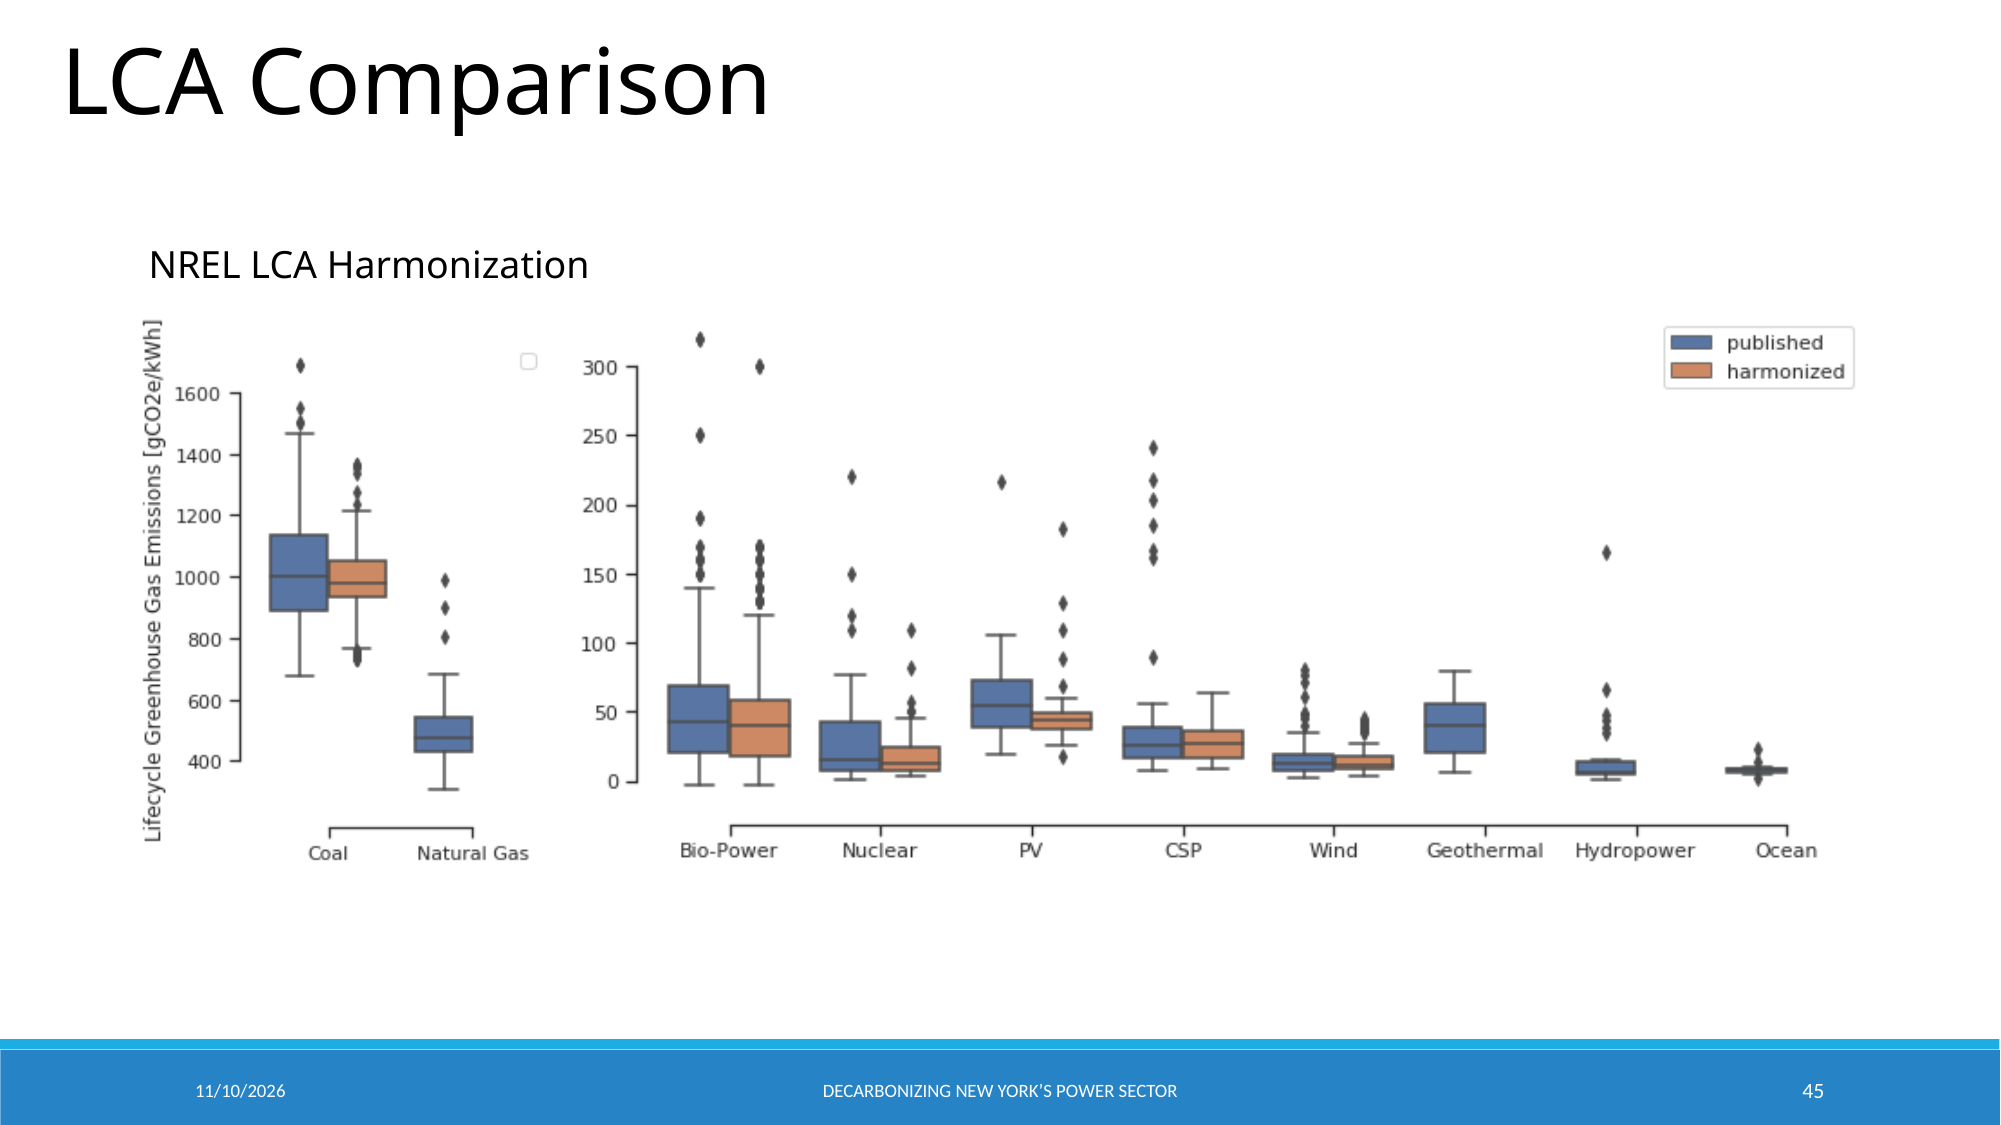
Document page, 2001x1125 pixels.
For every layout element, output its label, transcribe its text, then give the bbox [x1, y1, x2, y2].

footer Decarbonizing New York’s Power Sector [604, 1059, 1396, 1120]
text_box NREL LCA Harmonization [133, 233, 756, 294]
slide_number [180, 1059, 586, 1120]
text_box LCA Comparison [46, 27, 1772, 246]
slide_number 45 [1624, 1059, 1840, 1120]
picture [567, 294, 1887, 875]
picture [133, 304, 541, 875]
